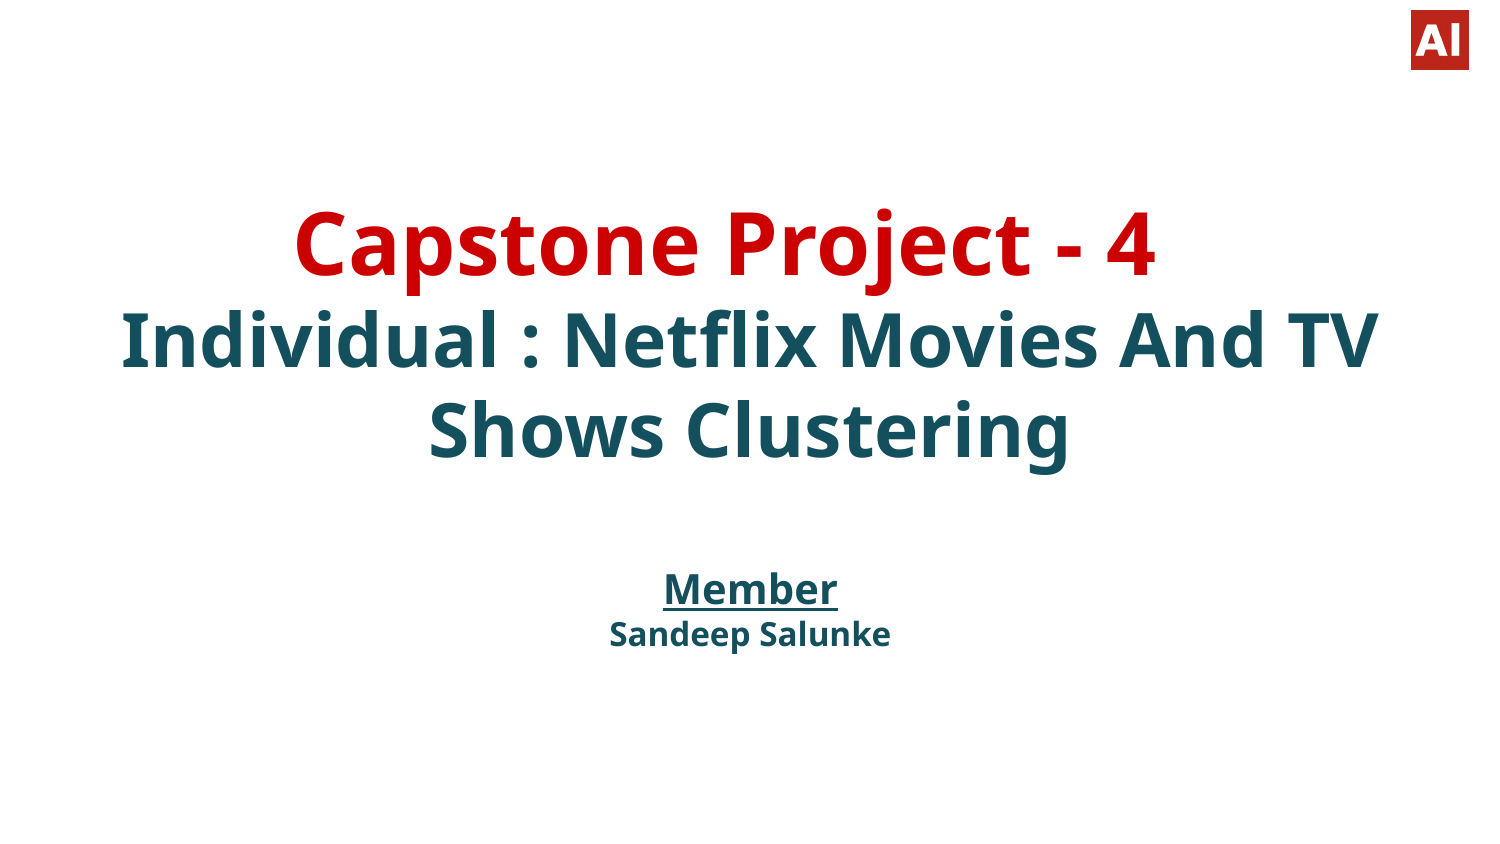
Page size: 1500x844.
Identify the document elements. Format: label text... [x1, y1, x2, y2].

title Capstone Project - 4 Individual : Netflix Movies And TV Shows Clustering Member Sandeep Salunke [52, 131, 1449, 708]
picture [1411, 10, 1469, 70]
